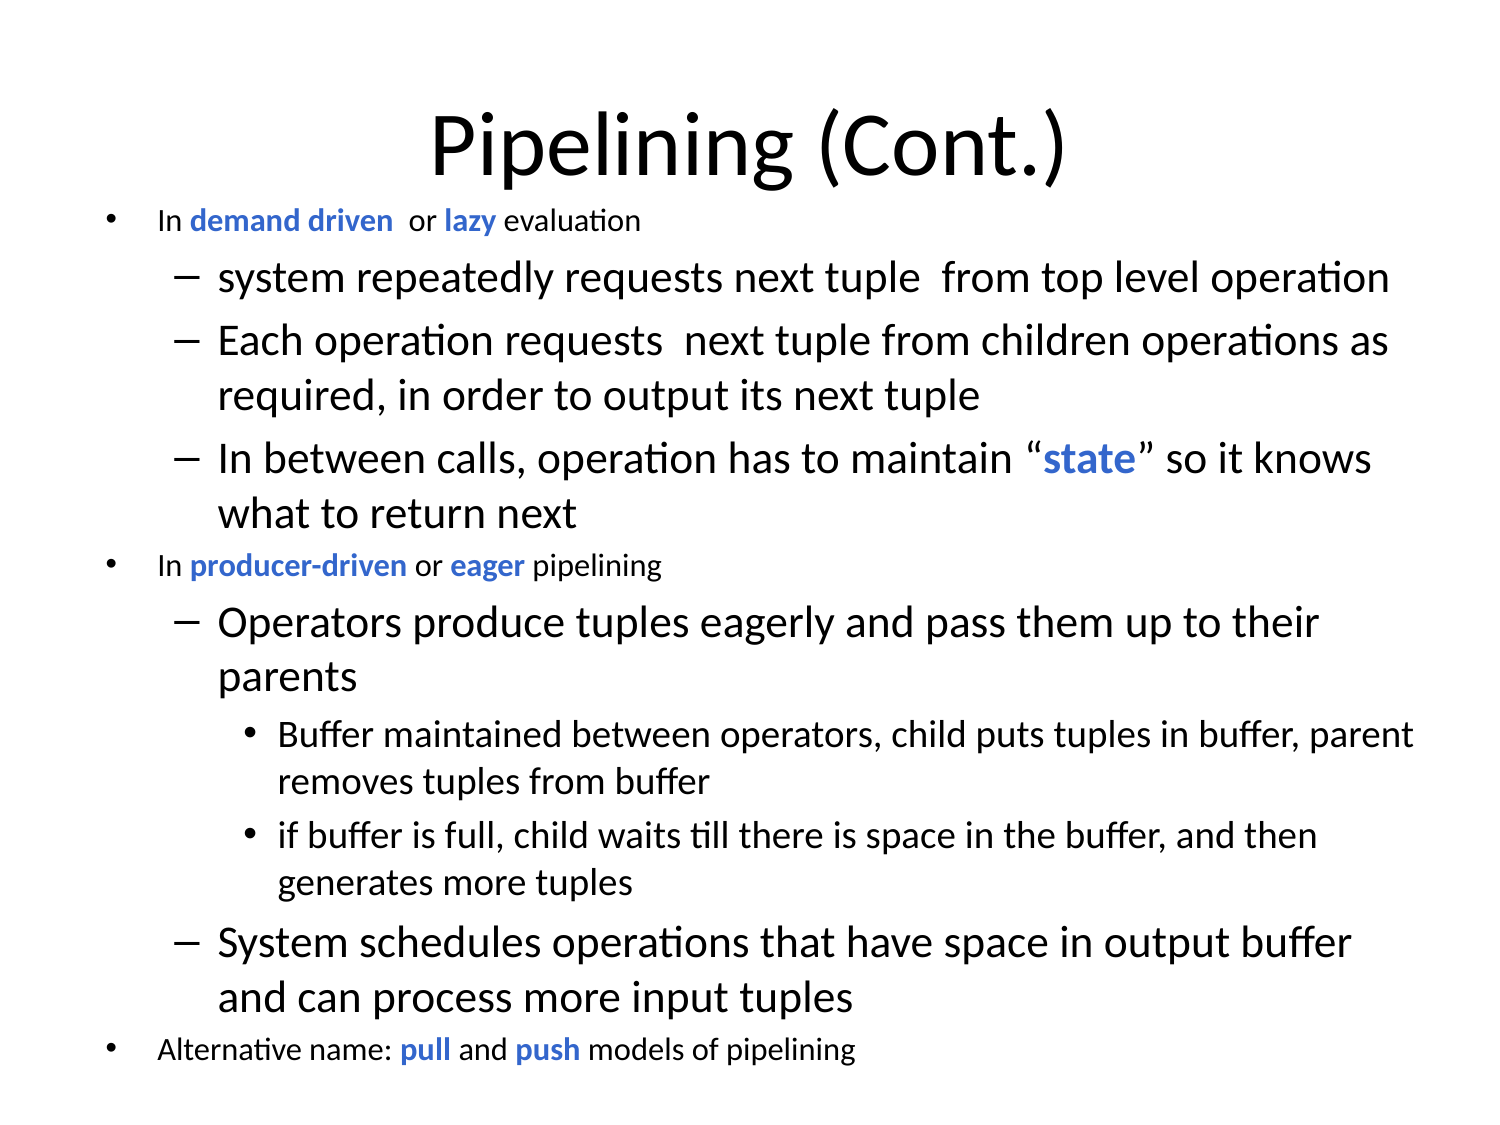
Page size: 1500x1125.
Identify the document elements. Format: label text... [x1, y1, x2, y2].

title Pipelining (Cont.) [75, 45, 1425, 233]
list In demand driven or lazy evaluation system repeatedly requests next tuple from top level operation Each operation requests next tuple from children operations as required, in order to output its next tuple In between calls, operation has to maintain “state” so it knows what to return next In producer-driven or eager pipelining Operators produce tuples eagerly and pass them up to their parents Buffer maintained between operators, child puts tuples in buffer, parent removes tuples from buffer if buffer is full, child waits till there is space in the buffer, and then generates more tuples System schedules operations that have space in output buffer and can process more input tuples Alternative name: pull and push models of pipelining [90, 191, 1440, 1075]
